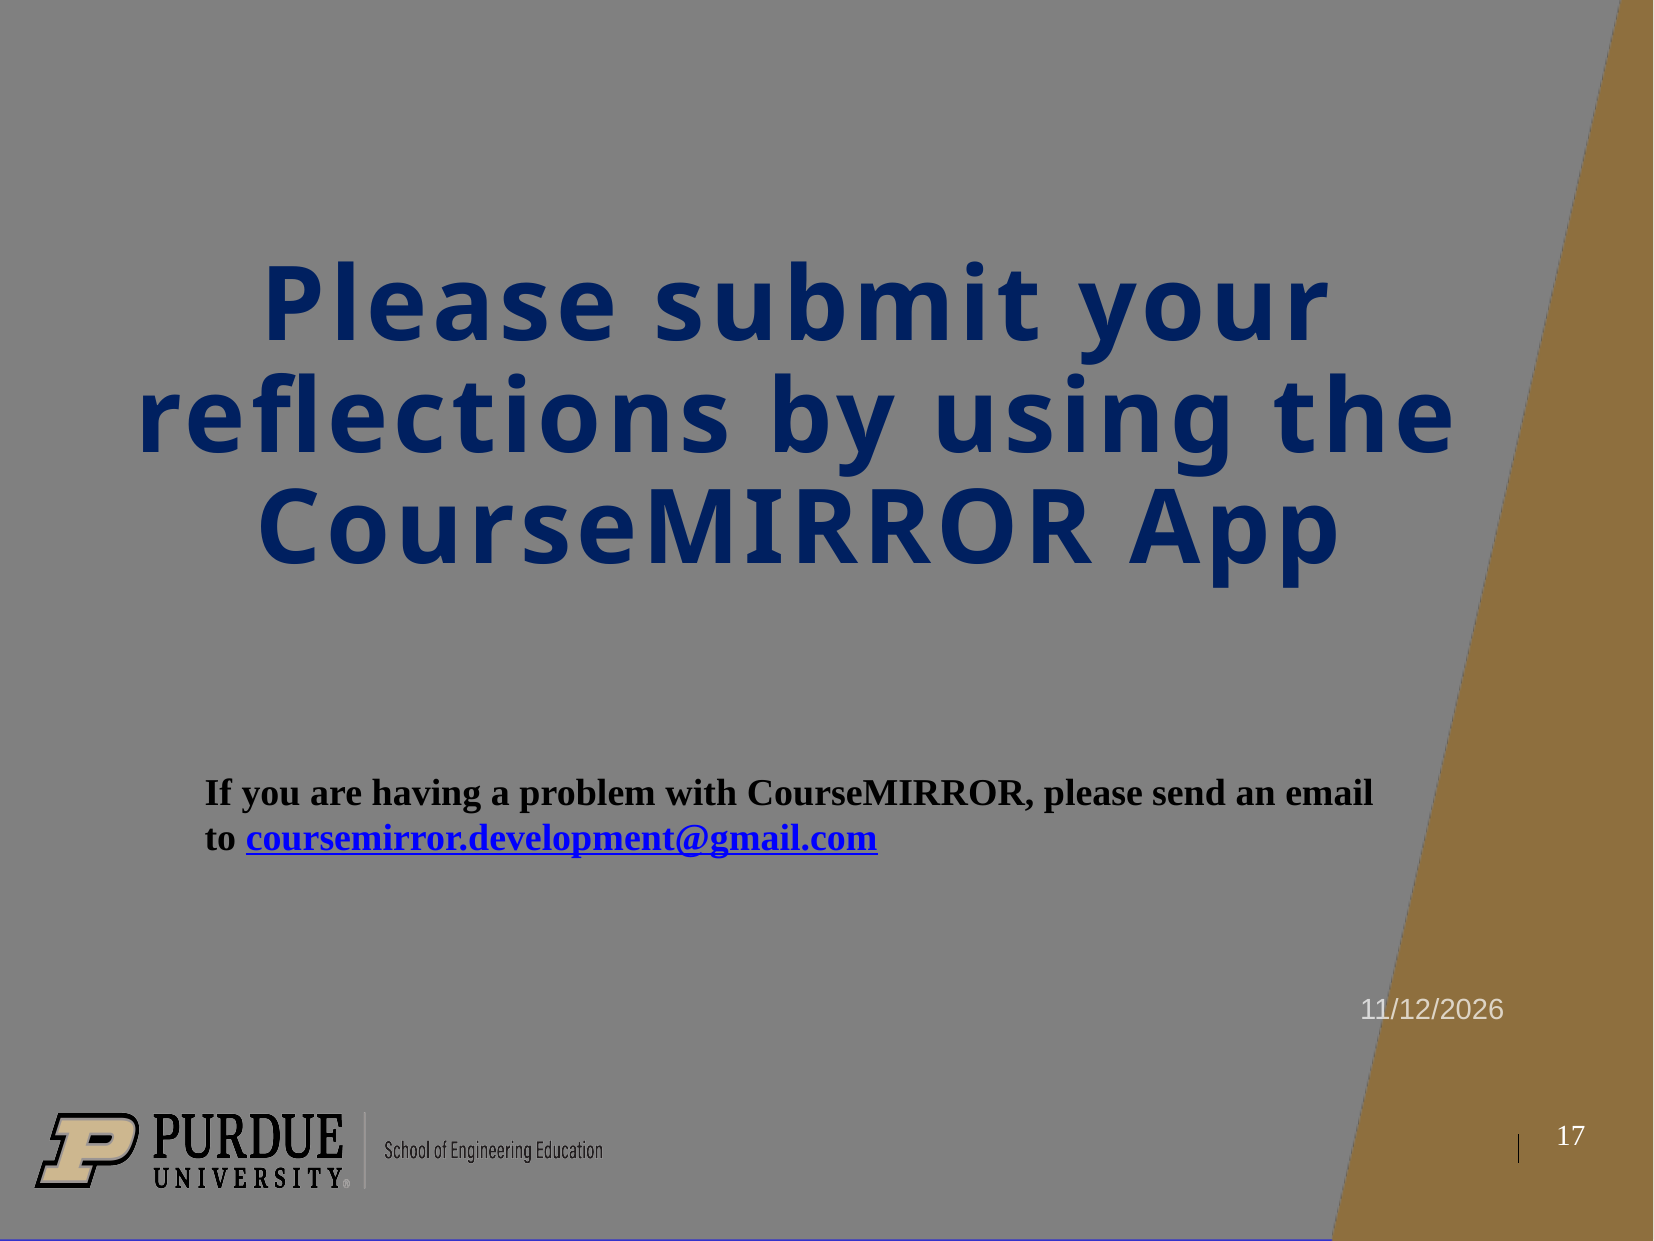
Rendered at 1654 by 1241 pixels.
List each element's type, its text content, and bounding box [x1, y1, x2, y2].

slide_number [1360, 996, 1516, 1041]
text_box If you are having a problem with CourseMIRROR, please send an email to coursemirror.development@gmail.com [189, 759, 1430, 866]
picture [34, 1109, 621, 1193]
text_box Please submit your reflections by using the CourseMIRROR App [82, 251, 1516, 587]
slide_number 17 [1519, 1117, 1586, 1185]
